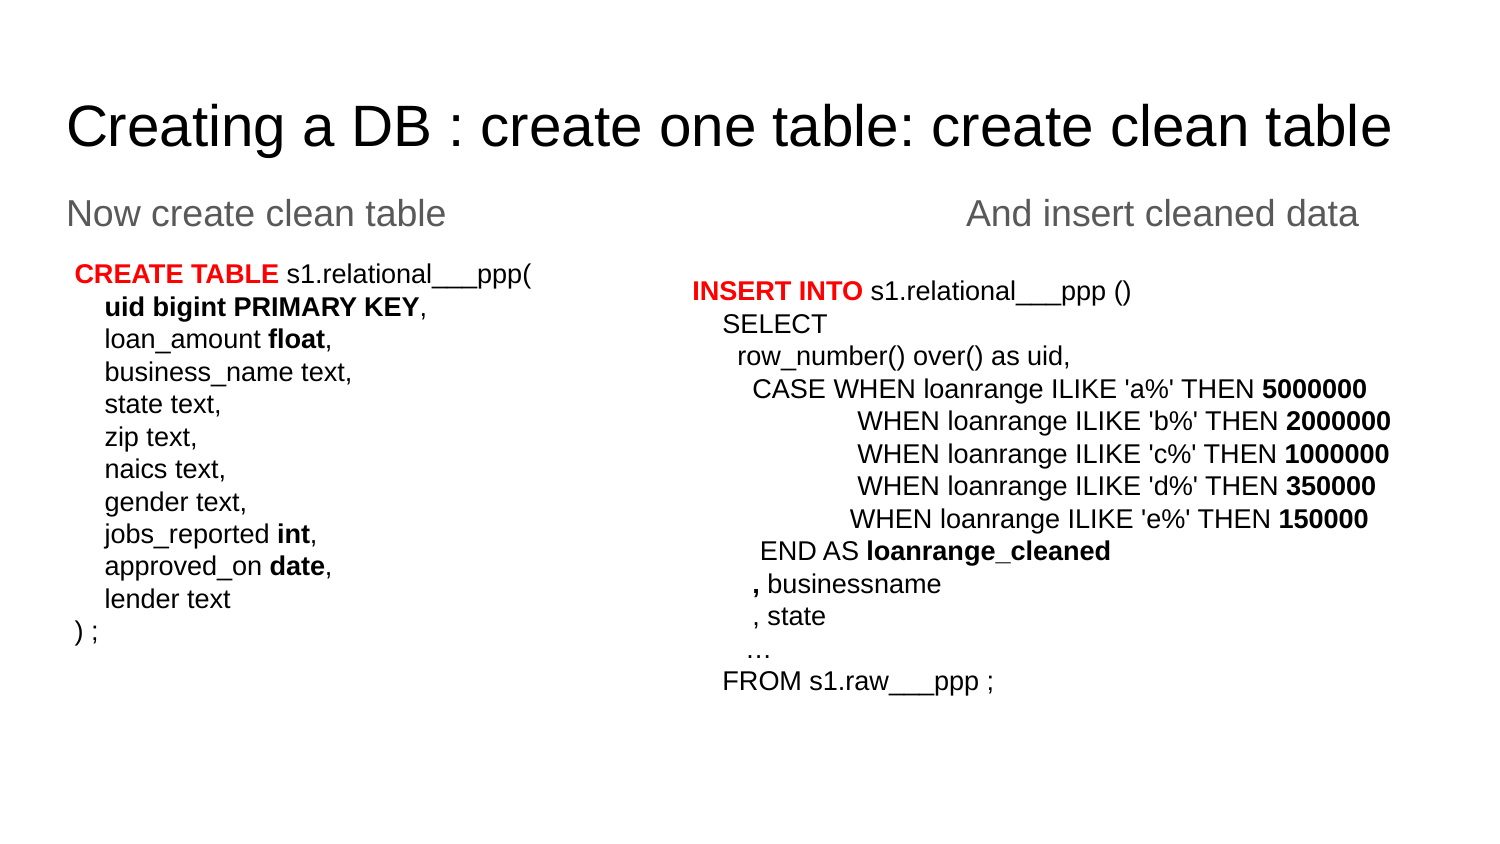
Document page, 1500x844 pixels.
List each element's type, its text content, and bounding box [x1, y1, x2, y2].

title Creating a DB : create one table: create clean table [51, 72, 1449, 166]
list Now create clean table And insert cleaned data [51, 166, 1449, 822]
text_box INSERT INTO s1.relational___ppp () SELECT row_number() over() as uid, CASE WHEN loanrange ILIKE 'a%' THEN 5000000 WHEN loanrange ILIKE 'b%' THEN 2000000 WHEN loanrange ILIKE 'c%' THEN 1000000 WHEN loanrange ILIKE 'd%' THEN 350000 WHEN loanrange ILIKE 'e%' THEN 150000 END AS loanrange_cleaned , businessname , state … FROM s1.raw___ppp ; [677, 258, 1466, 744]
text_box CREATE TABLE s1.relational___ppp( uid bigint PRIMARY KEY, loan_amount float, business_name text, state text, zip text, naics text, gender text, jobs_reported int, approved_on date, lender text ) ; [59, 241, 609, 695]
